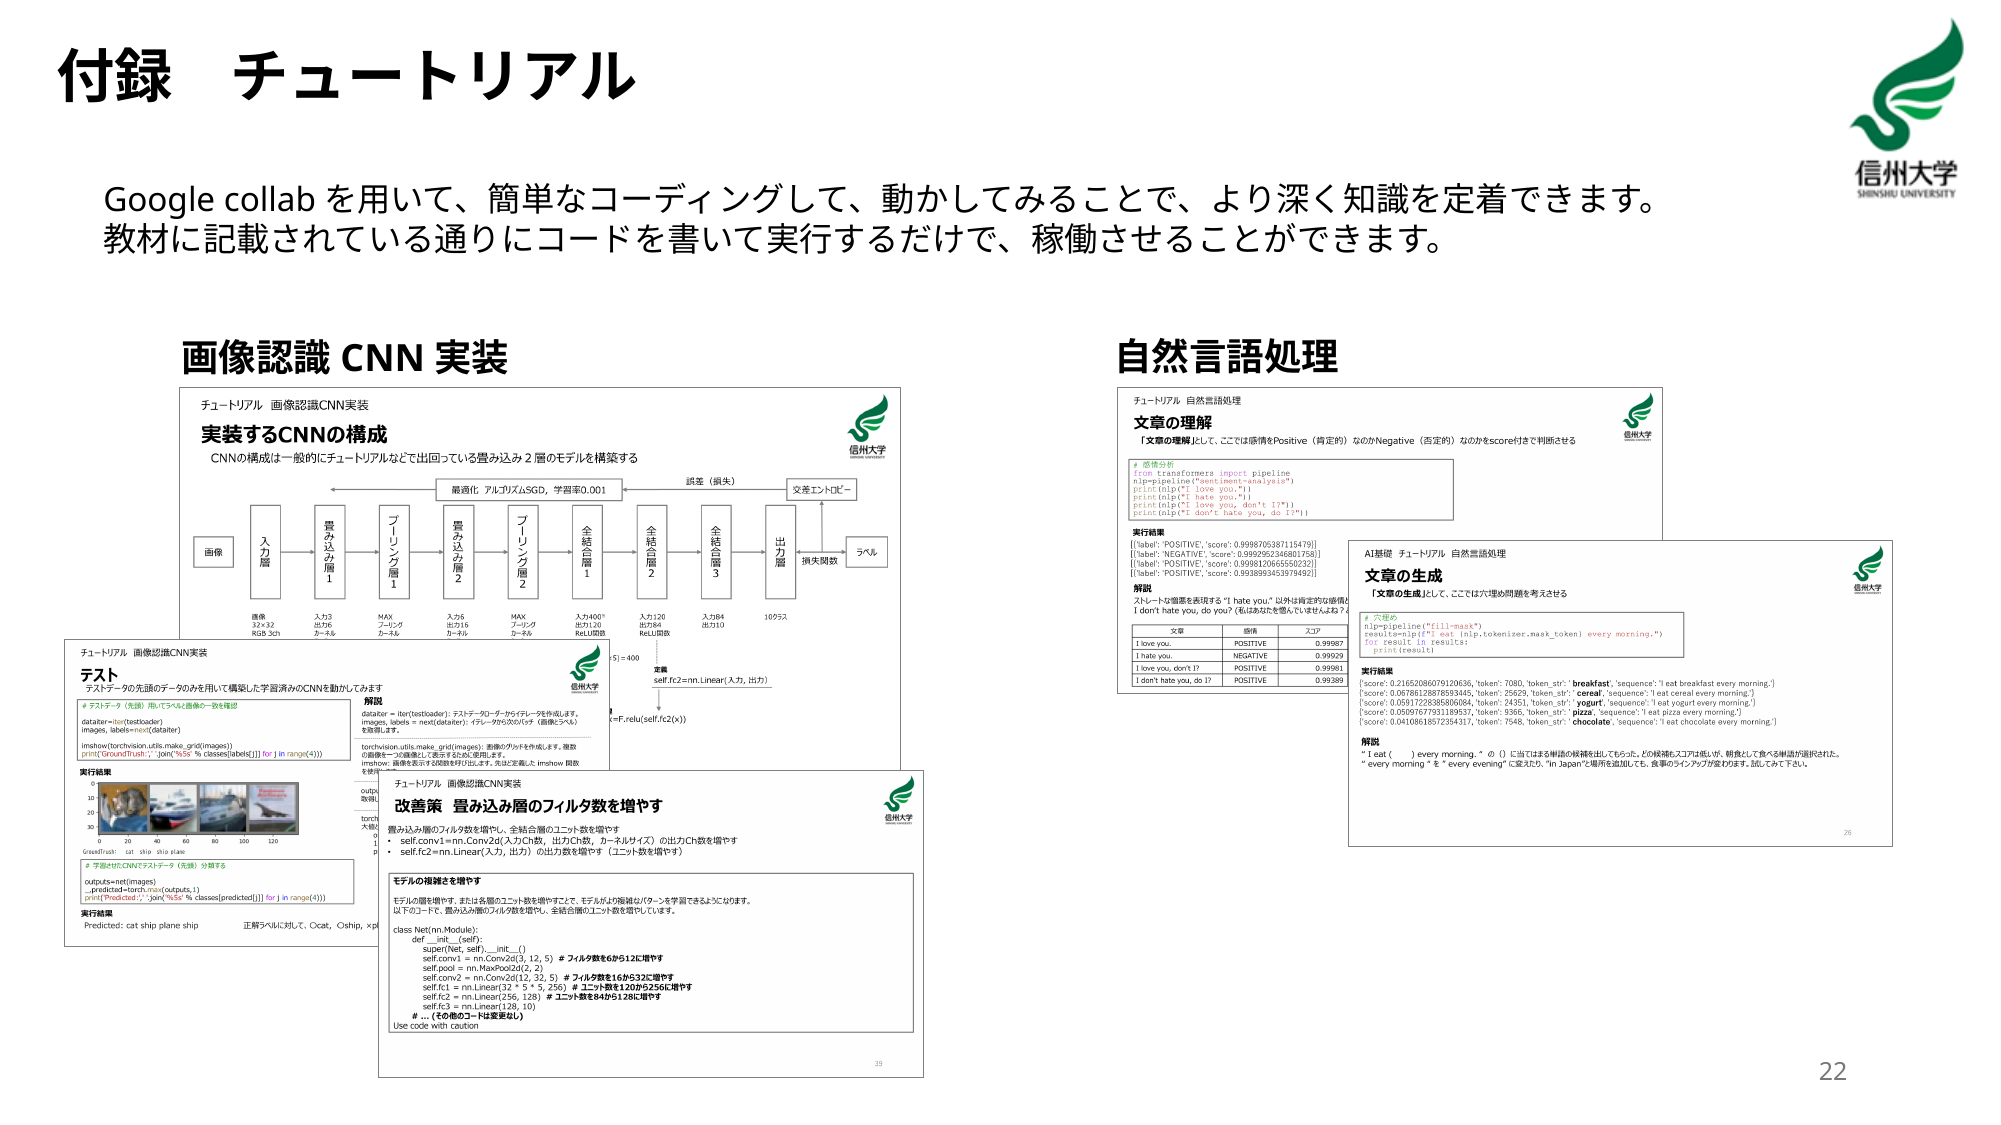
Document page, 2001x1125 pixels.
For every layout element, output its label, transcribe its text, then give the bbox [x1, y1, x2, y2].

slide_number 22 [1412, 1042, 1863, 1103]
text_box 付録 チュートリアル [41, 31, 1057, 117]
picture [1816, 13, 1989, 216]
text_box 画像認識CNN実装 [166, 326, 540, 387]
text_box 自然言語処理 [1099, 325, 1473, 386]
text_box Google collabを用いて、簡単なコーディングして、動かしてみることで、より深く知識を定着できます。 教材に記載されている通りにコードを書いて実行するだけで、稼働させることができます。 [88, 171, 1799, 266]
picture [64, 386, 925, 1078]
picture [1117, 386, 1894, 848]
